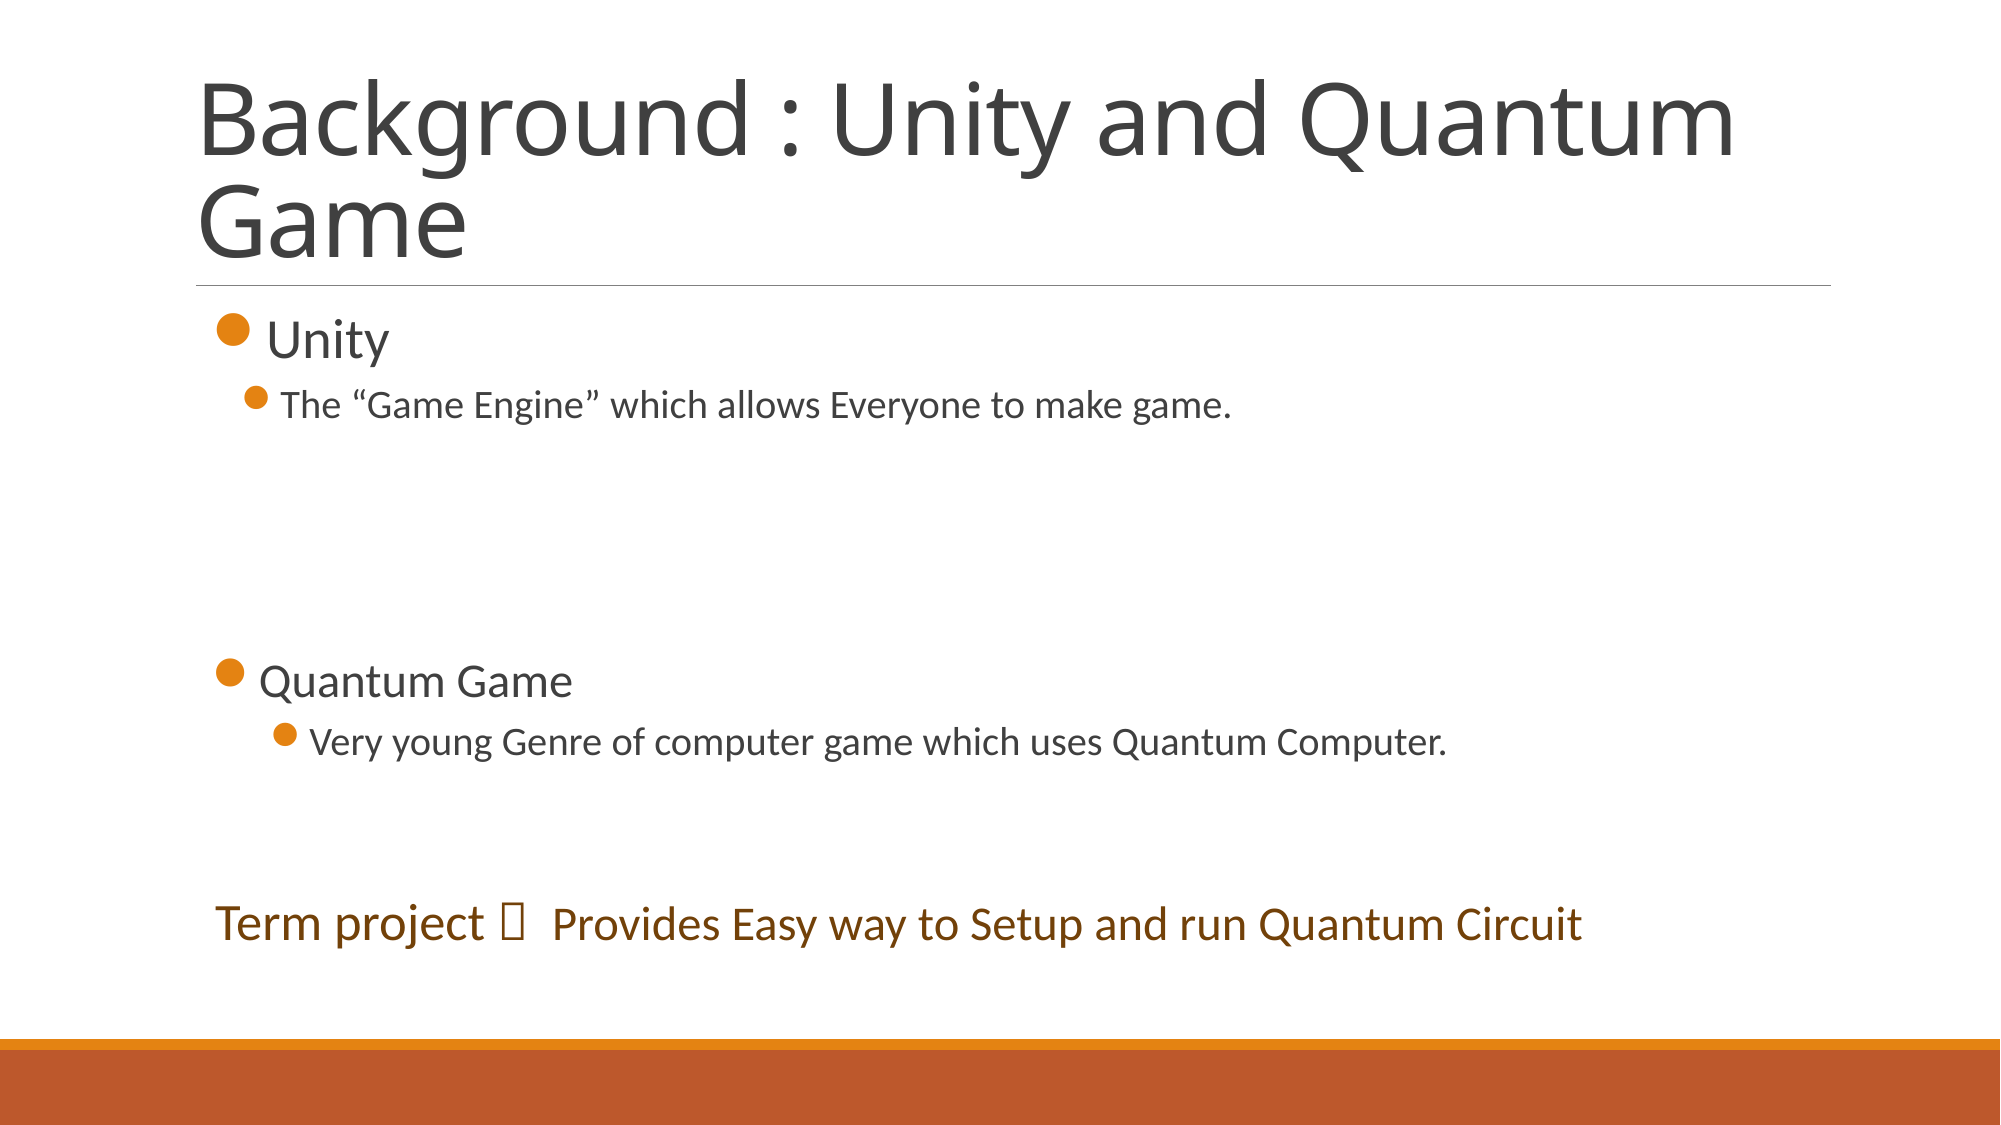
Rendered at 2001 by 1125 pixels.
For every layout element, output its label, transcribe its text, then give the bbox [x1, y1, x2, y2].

list Unity The “Game Engine” which allows Everyone to make game. Quantum Game Very young Genre of computer game which uses Quantum Computer. Term project  Provides Easy way to Setup and run Quantum Circuit [180, 302, 1830, 963]
title Background : Unity and Quantum Game [180, 47, 1830, 285]
